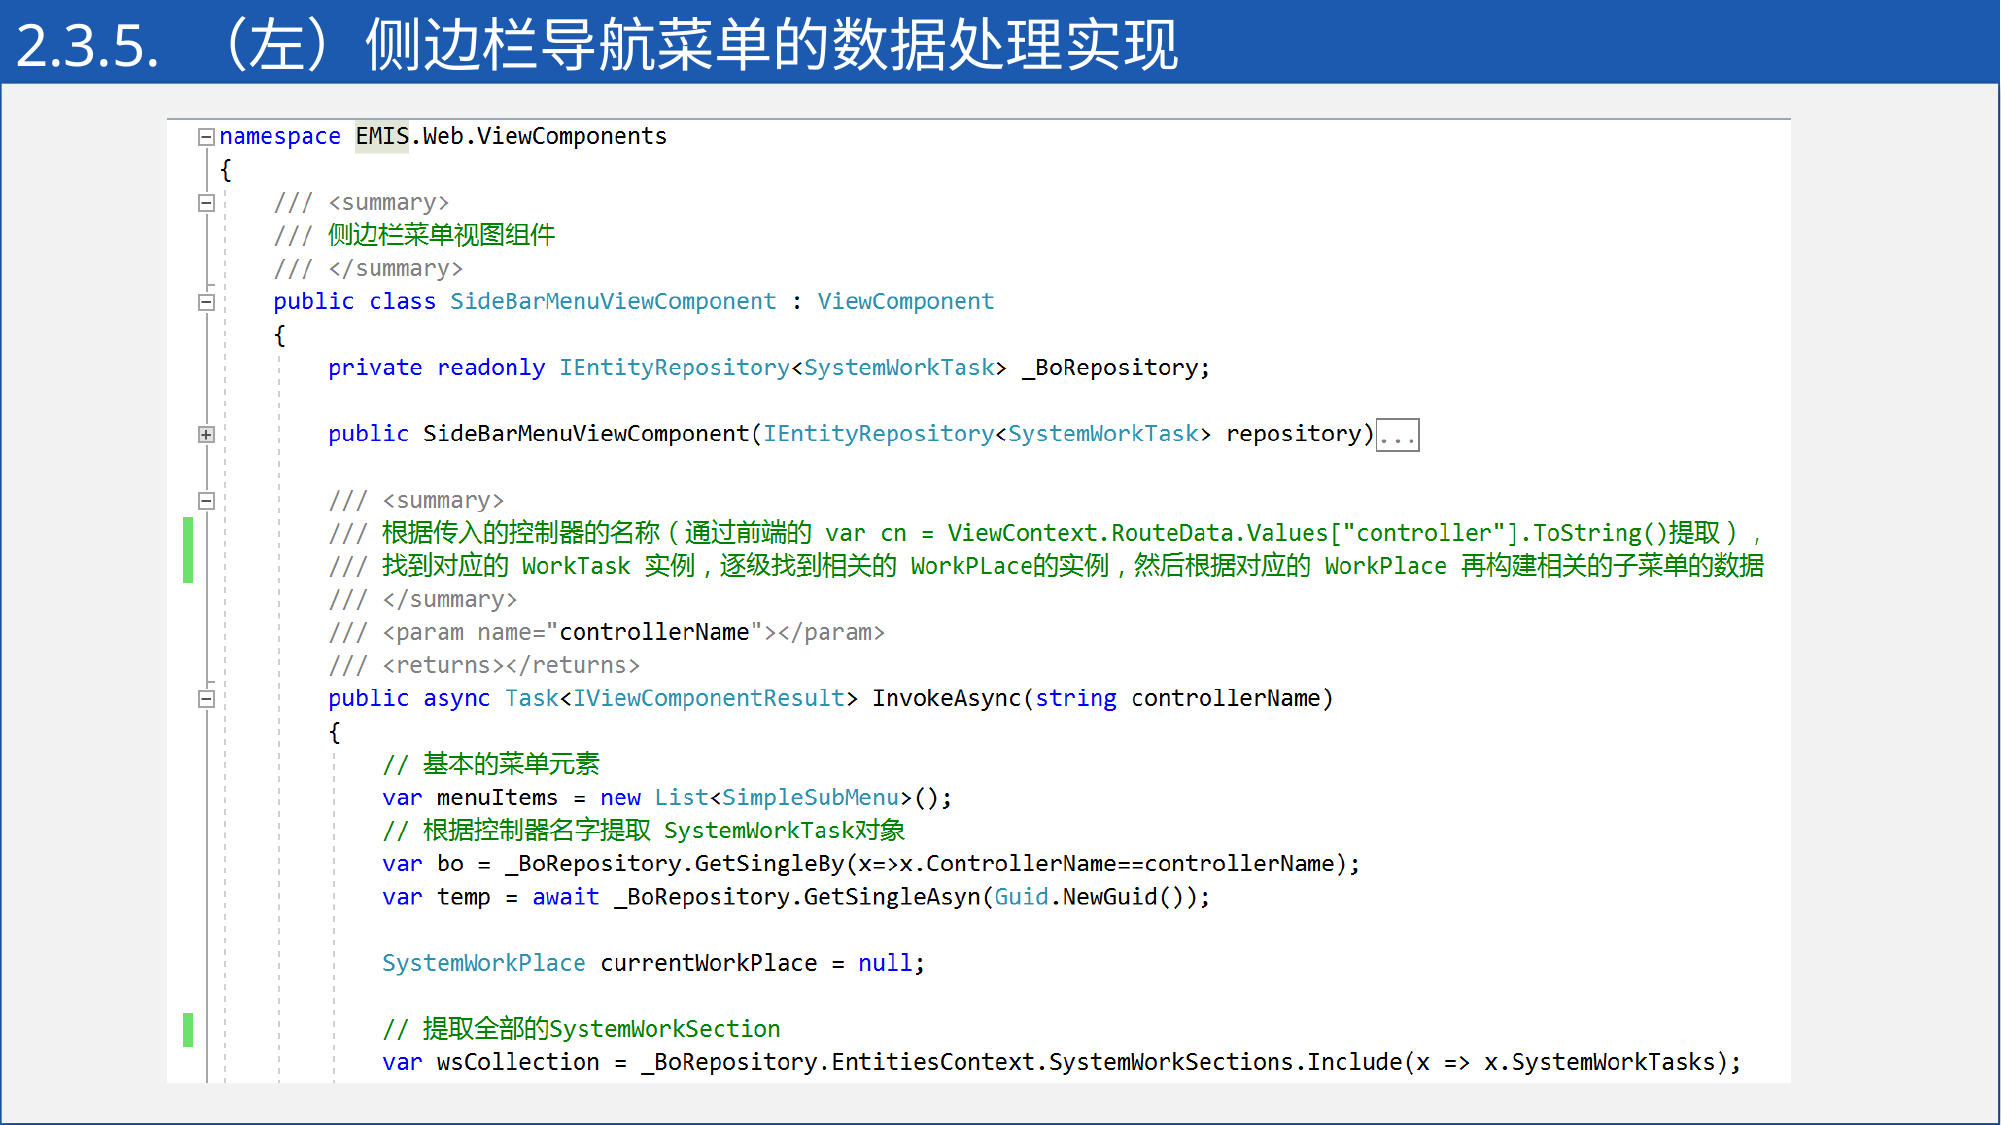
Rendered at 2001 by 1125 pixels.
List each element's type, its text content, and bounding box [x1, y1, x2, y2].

title 2.3.5. （左）侧边栏导航菜单的数据处理实现 [0, 1, 2000, 84]
picture [167, 118, 1791, 1083]
